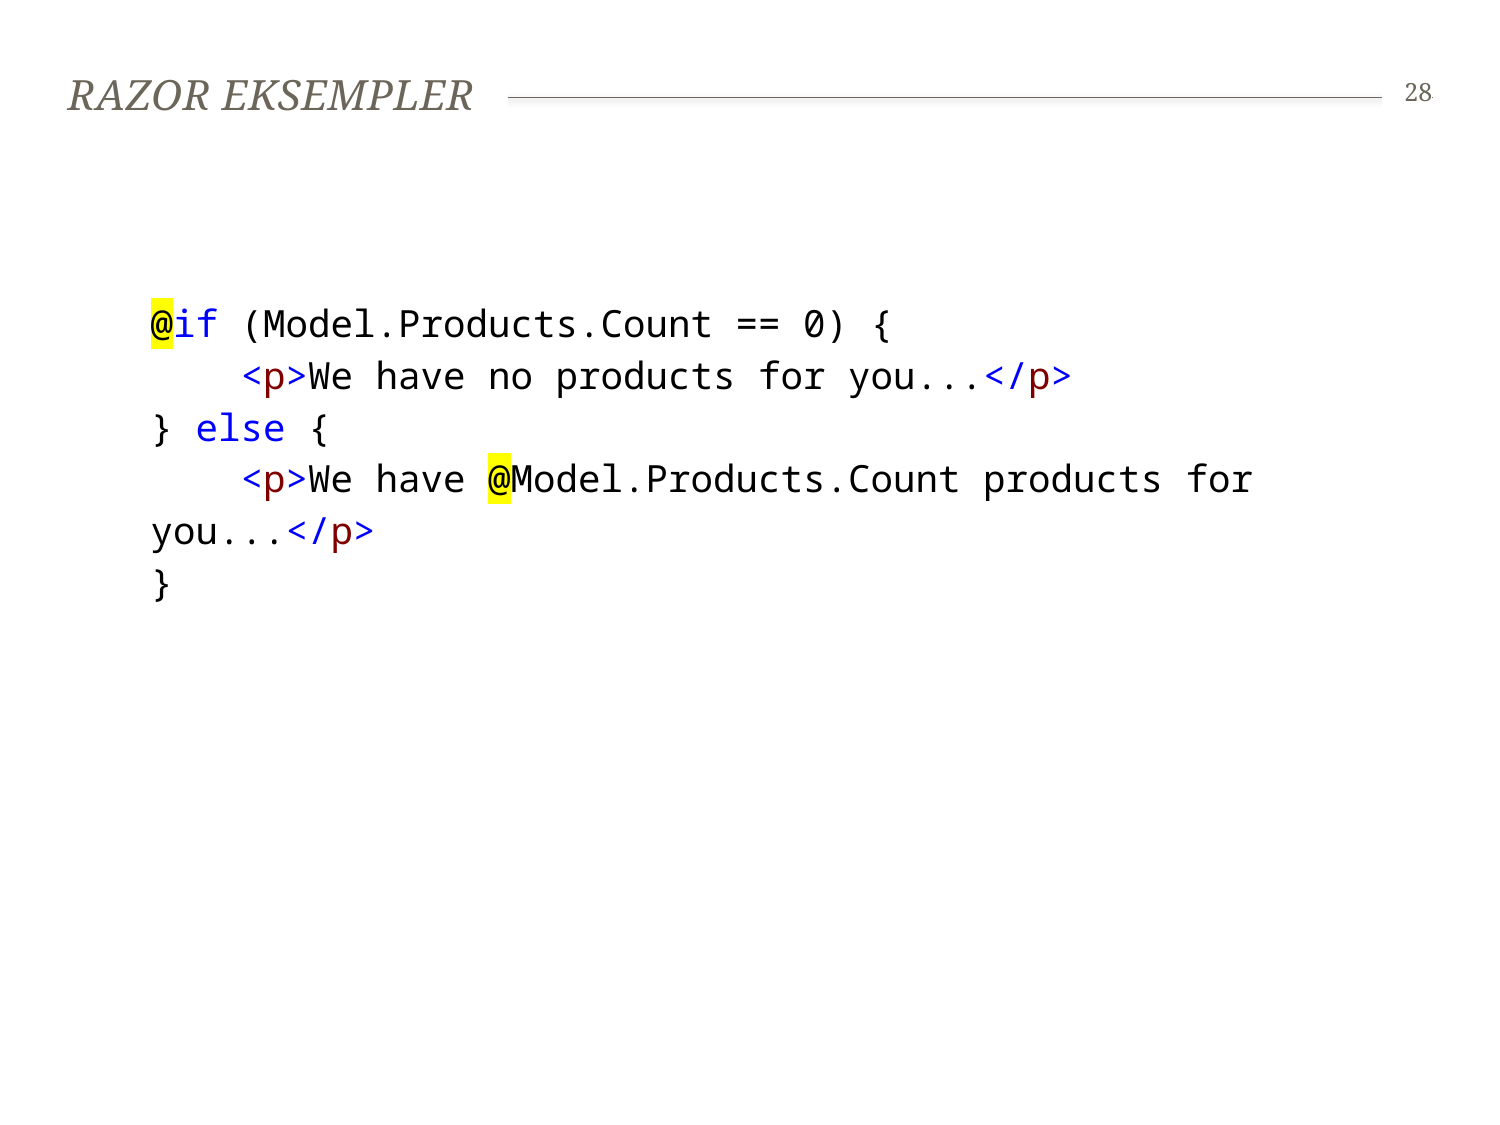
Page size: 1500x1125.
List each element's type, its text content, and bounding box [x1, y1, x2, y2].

text_box @if (Model.Products.Count == 0) { <p>We have no products for you...</p> } else { <p>We have @Model.Products.Count products for you...</p> } [135, 286, 1471, 612]
title Razor Eksempler [52, 68, 509, 120]
slide_number 28 [1381, 70, 1433, 117]
